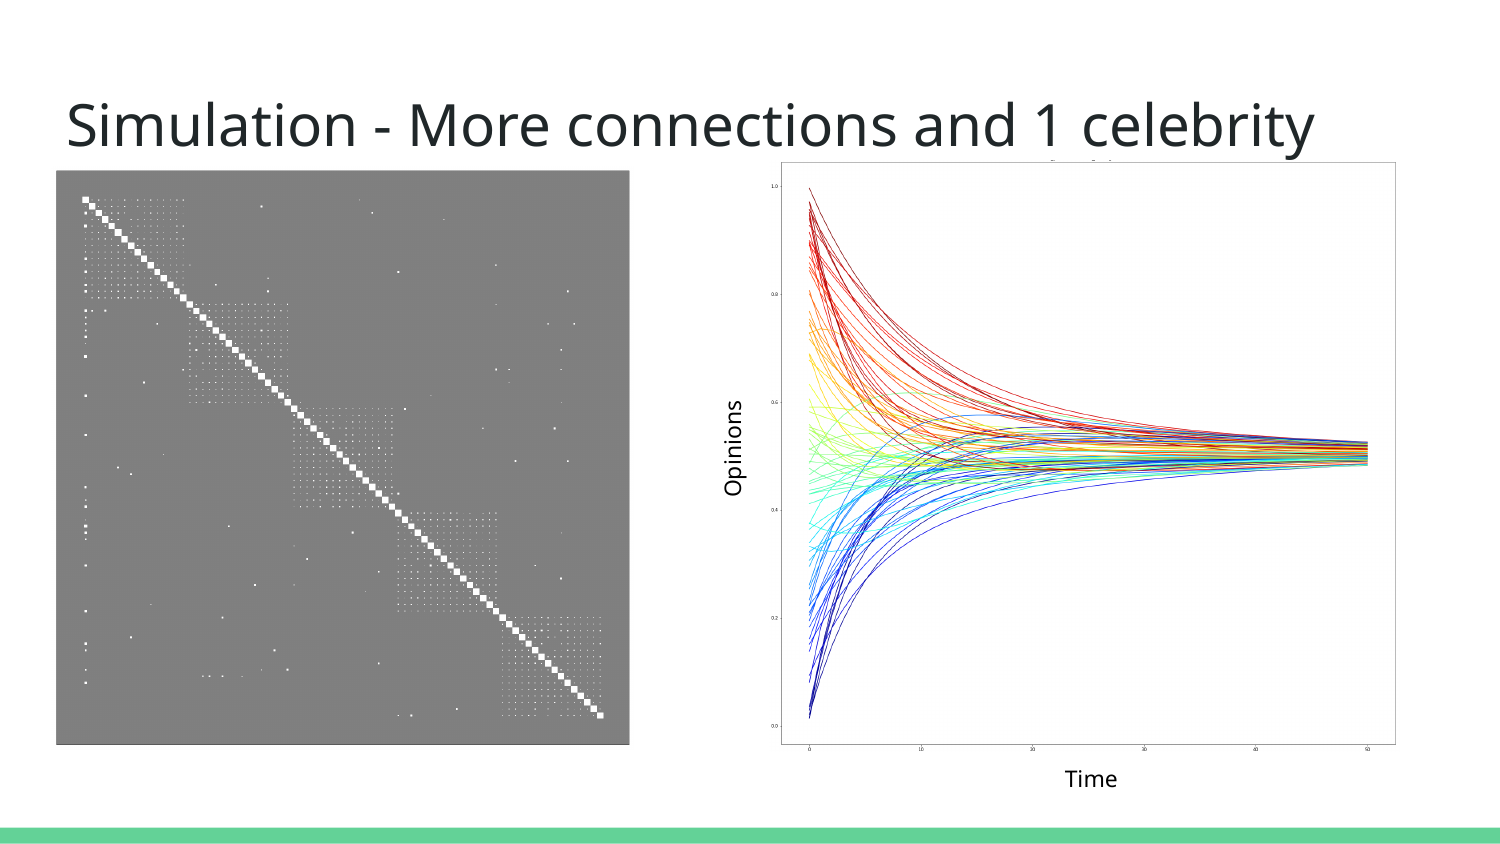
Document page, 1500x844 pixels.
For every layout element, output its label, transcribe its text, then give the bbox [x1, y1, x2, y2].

picture [50, 166, 634, 750]
text_box Opinions [702, 384, 763, 513]
title Simulation - More connections and 1 celebrity [51, 72, 1449, 167]
text_box Time [1049, 759, 1147, 813]
picture [768, 160, 1400, 752]
